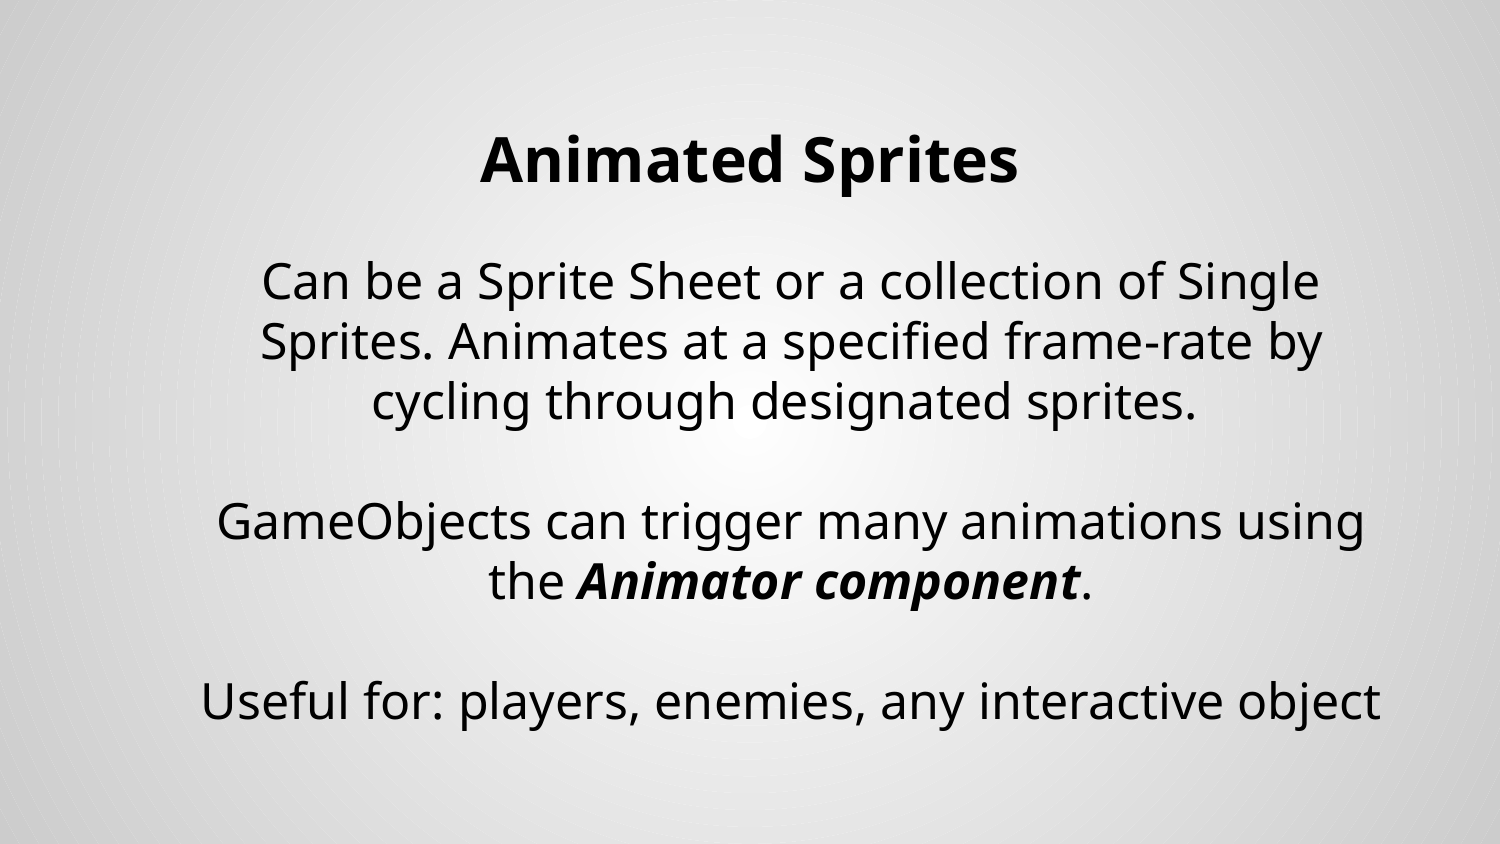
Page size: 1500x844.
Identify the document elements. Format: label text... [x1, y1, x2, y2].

text_box Animated Sprites [120, 104, 1379, 203]
text_box Can be a Sprite Sheet or a collection of Single Sprites. Animates at a specified frame-rate by cycling through designated sprites. GameObjects can trigger many animations using the Animator component. Useful for: players, enemies, any interactive object [162, 234, 1421, 535]
